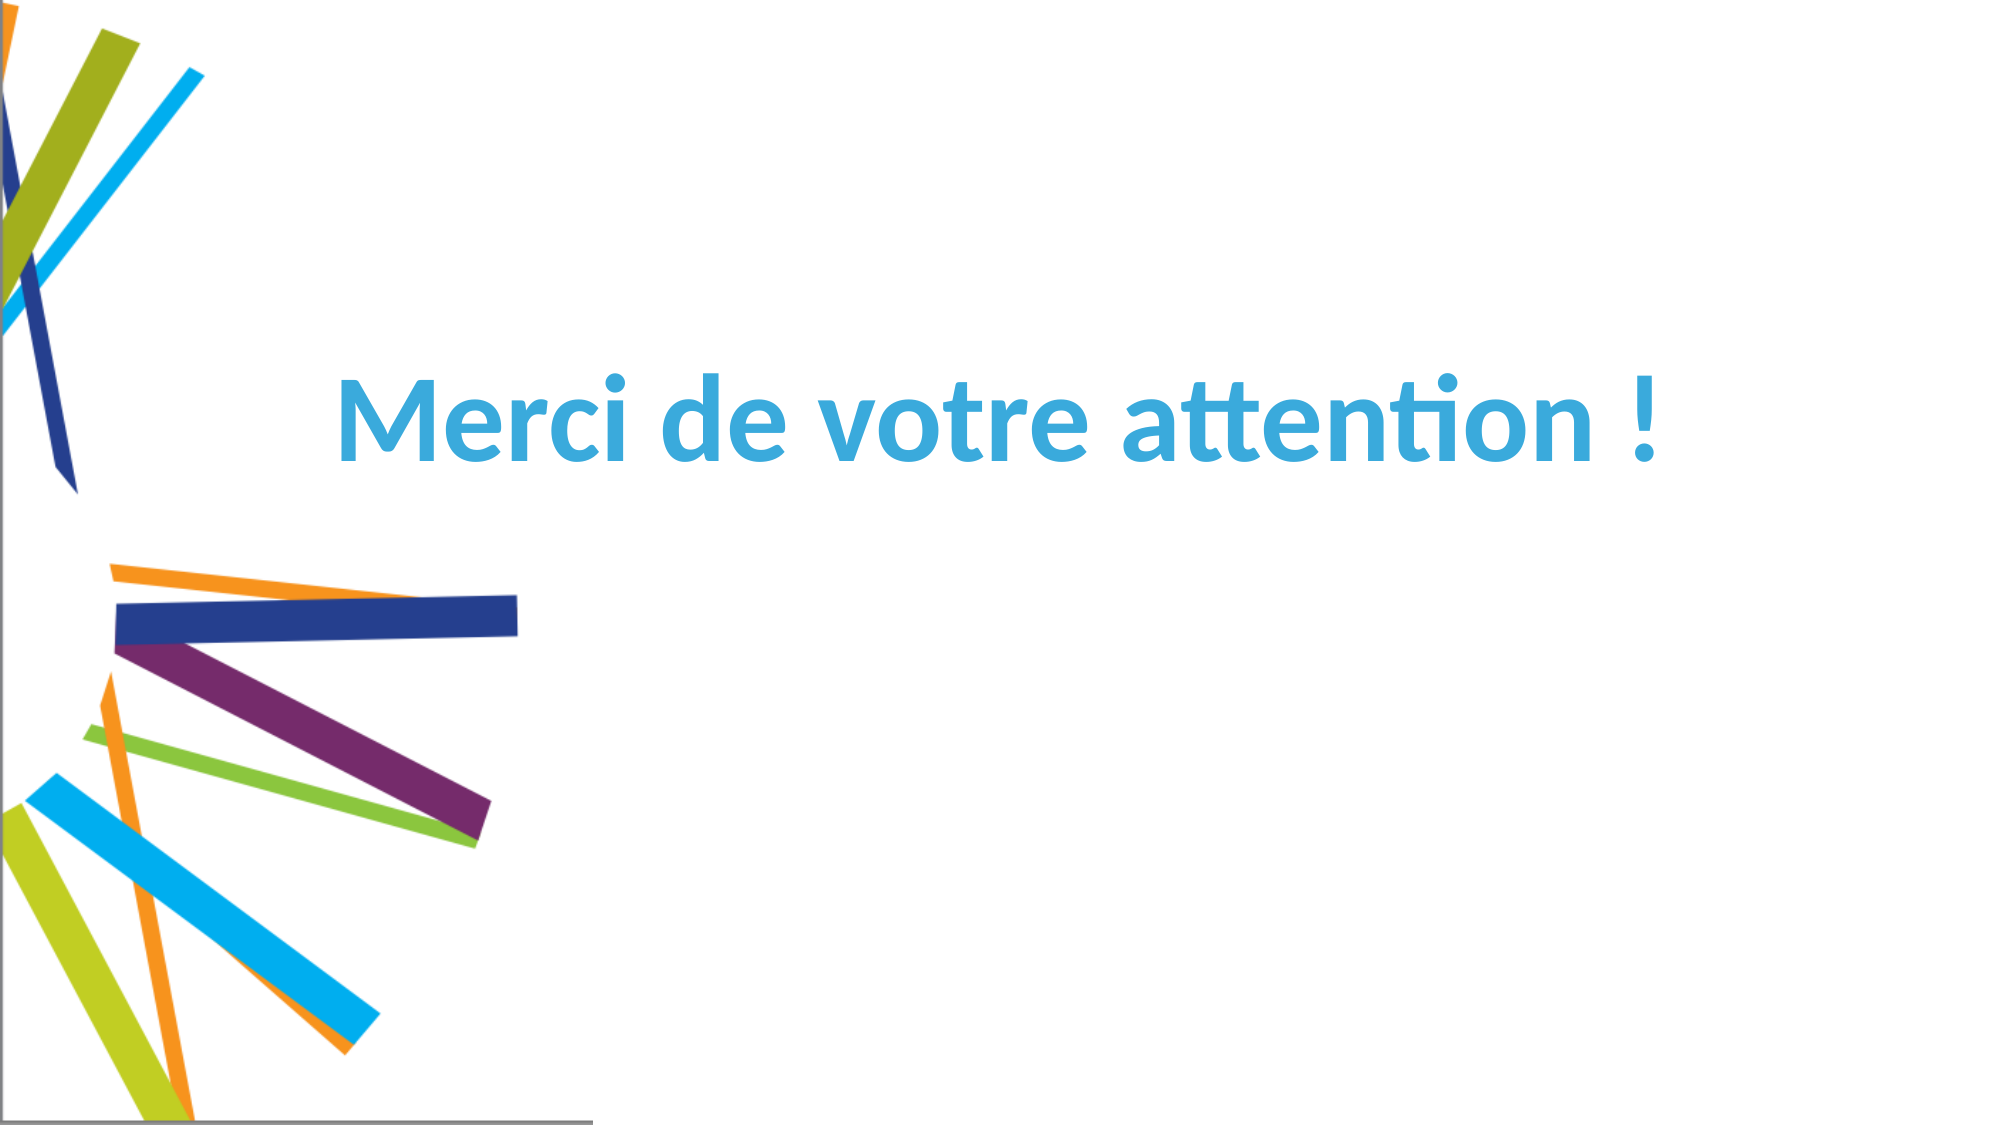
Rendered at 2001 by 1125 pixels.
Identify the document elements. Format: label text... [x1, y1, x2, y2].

picture [0, 0, 593, 1125]
title Merci de votre attention ! [249, 104, 1750, 496]
